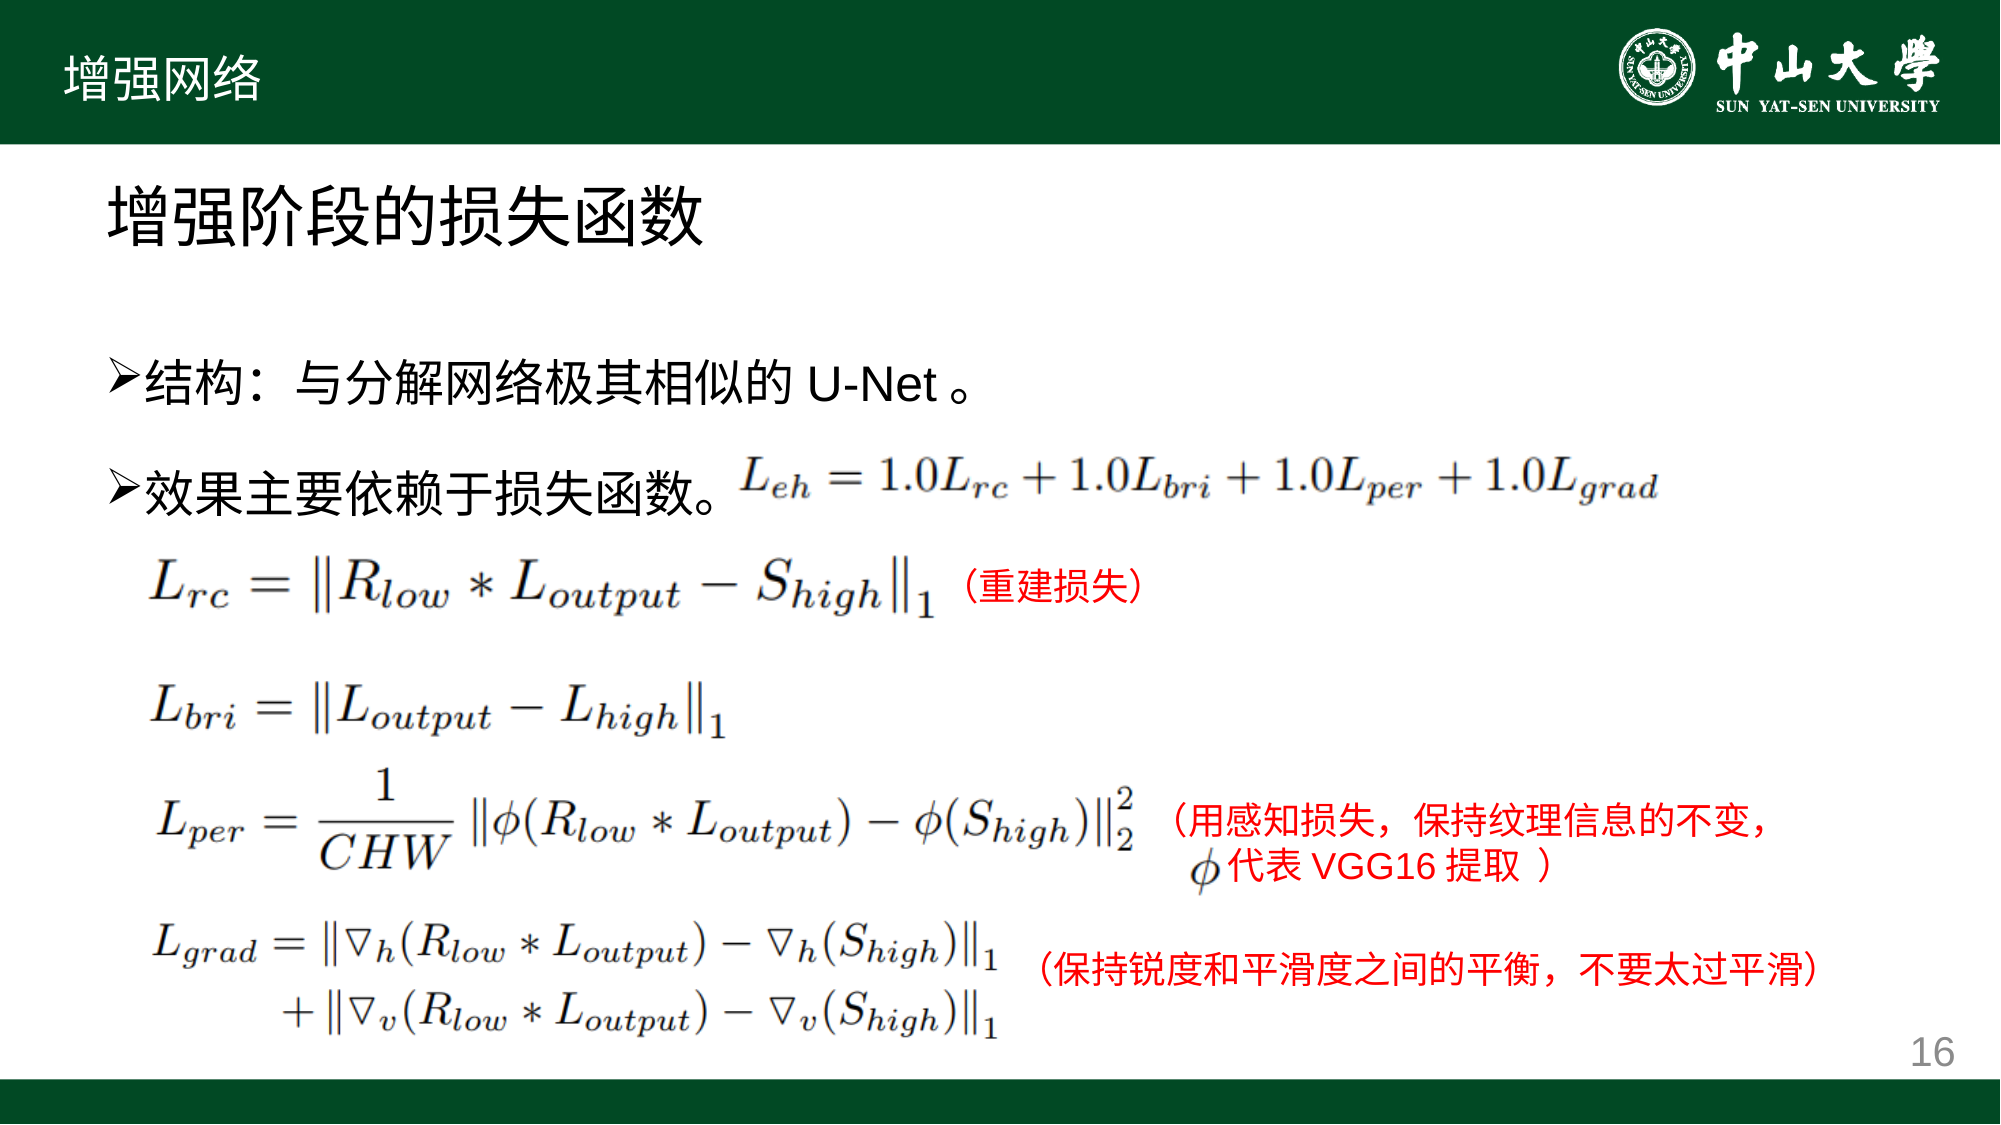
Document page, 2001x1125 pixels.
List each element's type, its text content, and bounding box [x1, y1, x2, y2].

picture [1188, 845, 1225, 902]
picture [1598, 4, 1981, 145]
picture [735, 432, 1678, 512]
picture [137, 661, 738, 759]
text_box （用感知损失，保持纹理信息的不变， 代表VGG16提取 ） [1135, 789, 1804, 895]
text_box （保持锐度和平滑度之间的平衡，不要太过平滑） [1031, 938, 1857, 999]
picture [137, 765, 1169, 879]
title 增强网络 [47, 32, 1773, 131]
picture [137, 525, 958, 632]
list 结构：与分解网络极其相似的U-Net。 效果主要依赖于损失函数。 [90, 314, 1905, 1014]
picture [136, 895, 1031, 1047]
slide_number 16 [1521, 1019, 1972, 1080]
list 增强阶段的损失函数 [90, 176, 1905, 285]
text_box （重建损失） [958, 555, 1182, 615]
